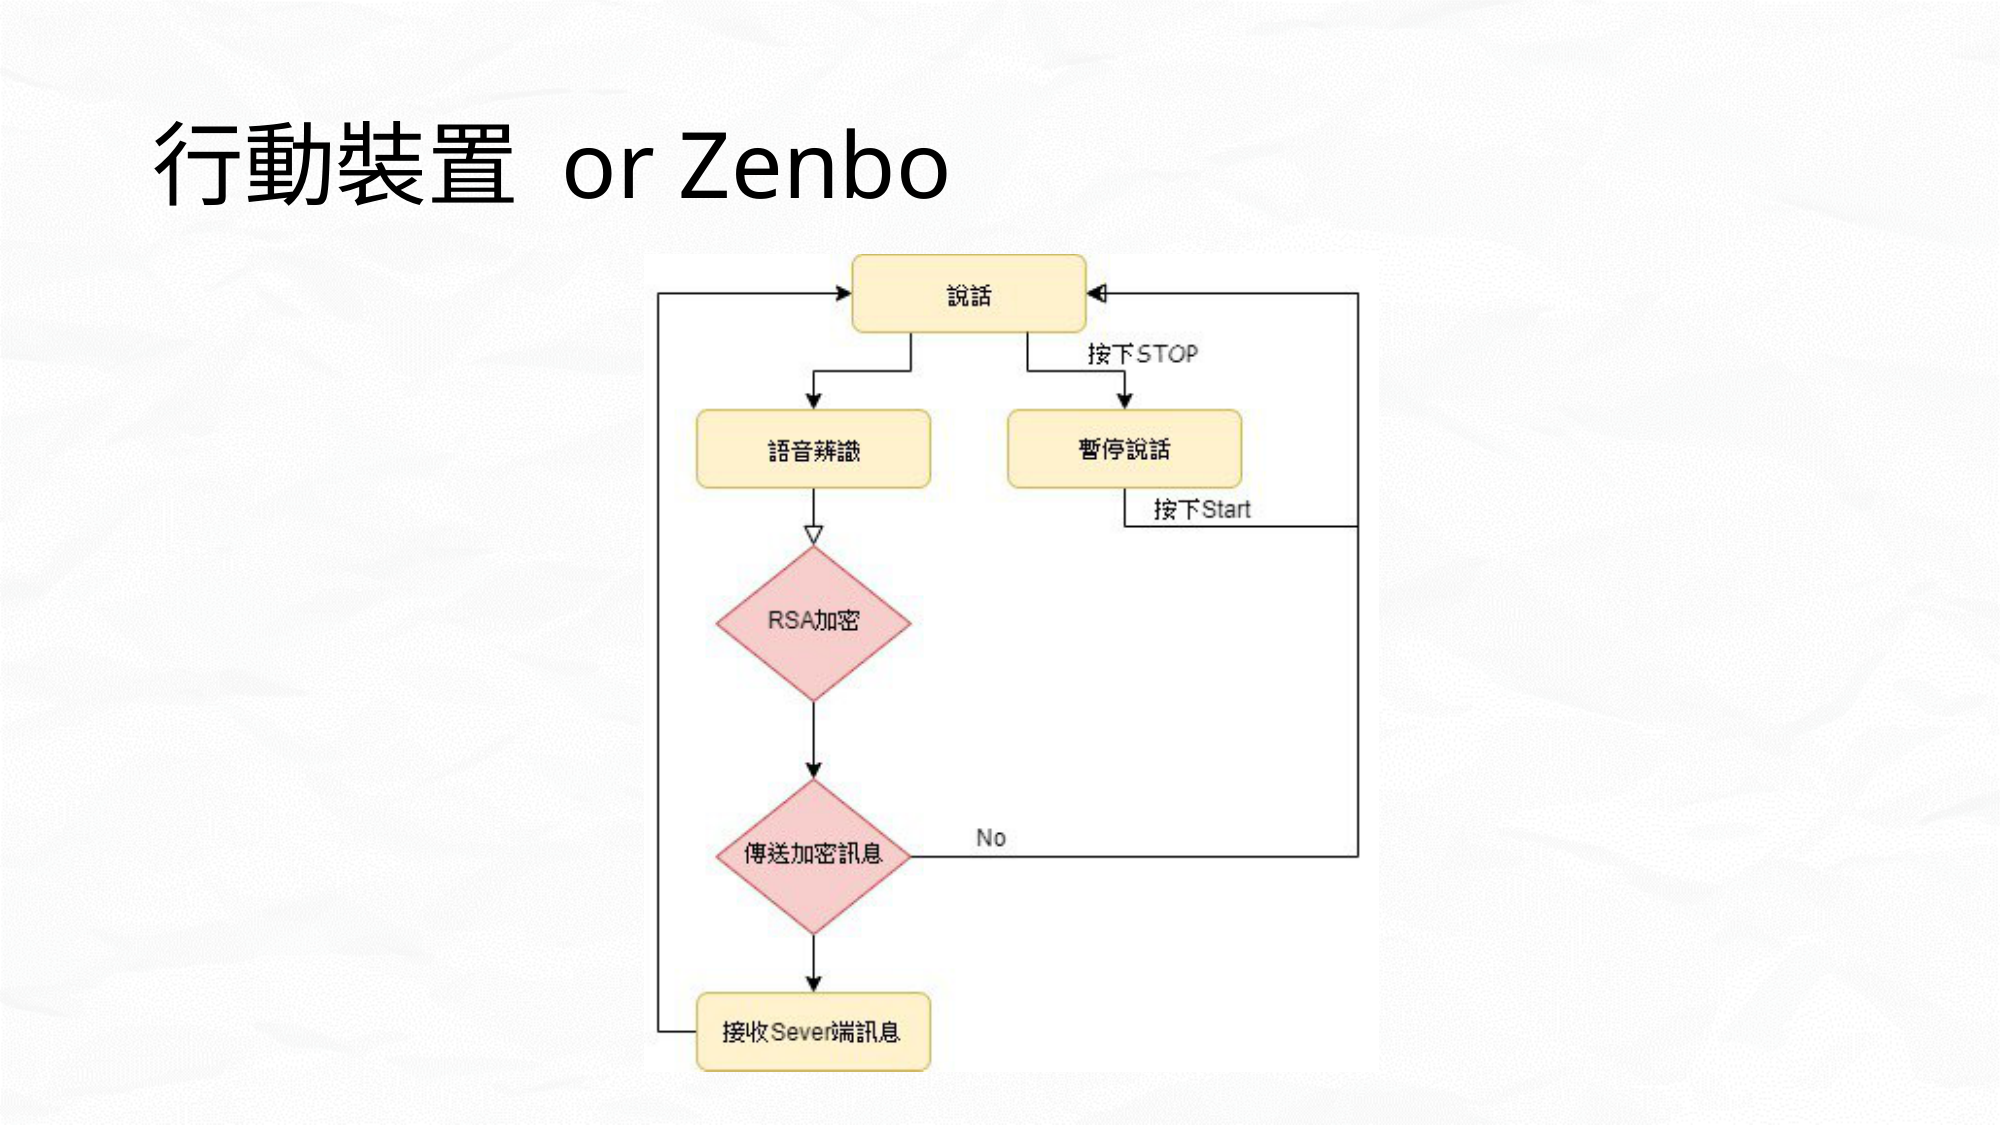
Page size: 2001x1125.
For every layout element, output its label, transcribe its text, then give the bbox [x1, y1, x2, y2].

title 行動裝置 or Zenbo [137, 59, 1863, 278]
picture [644, 254, 1379, 1072]
